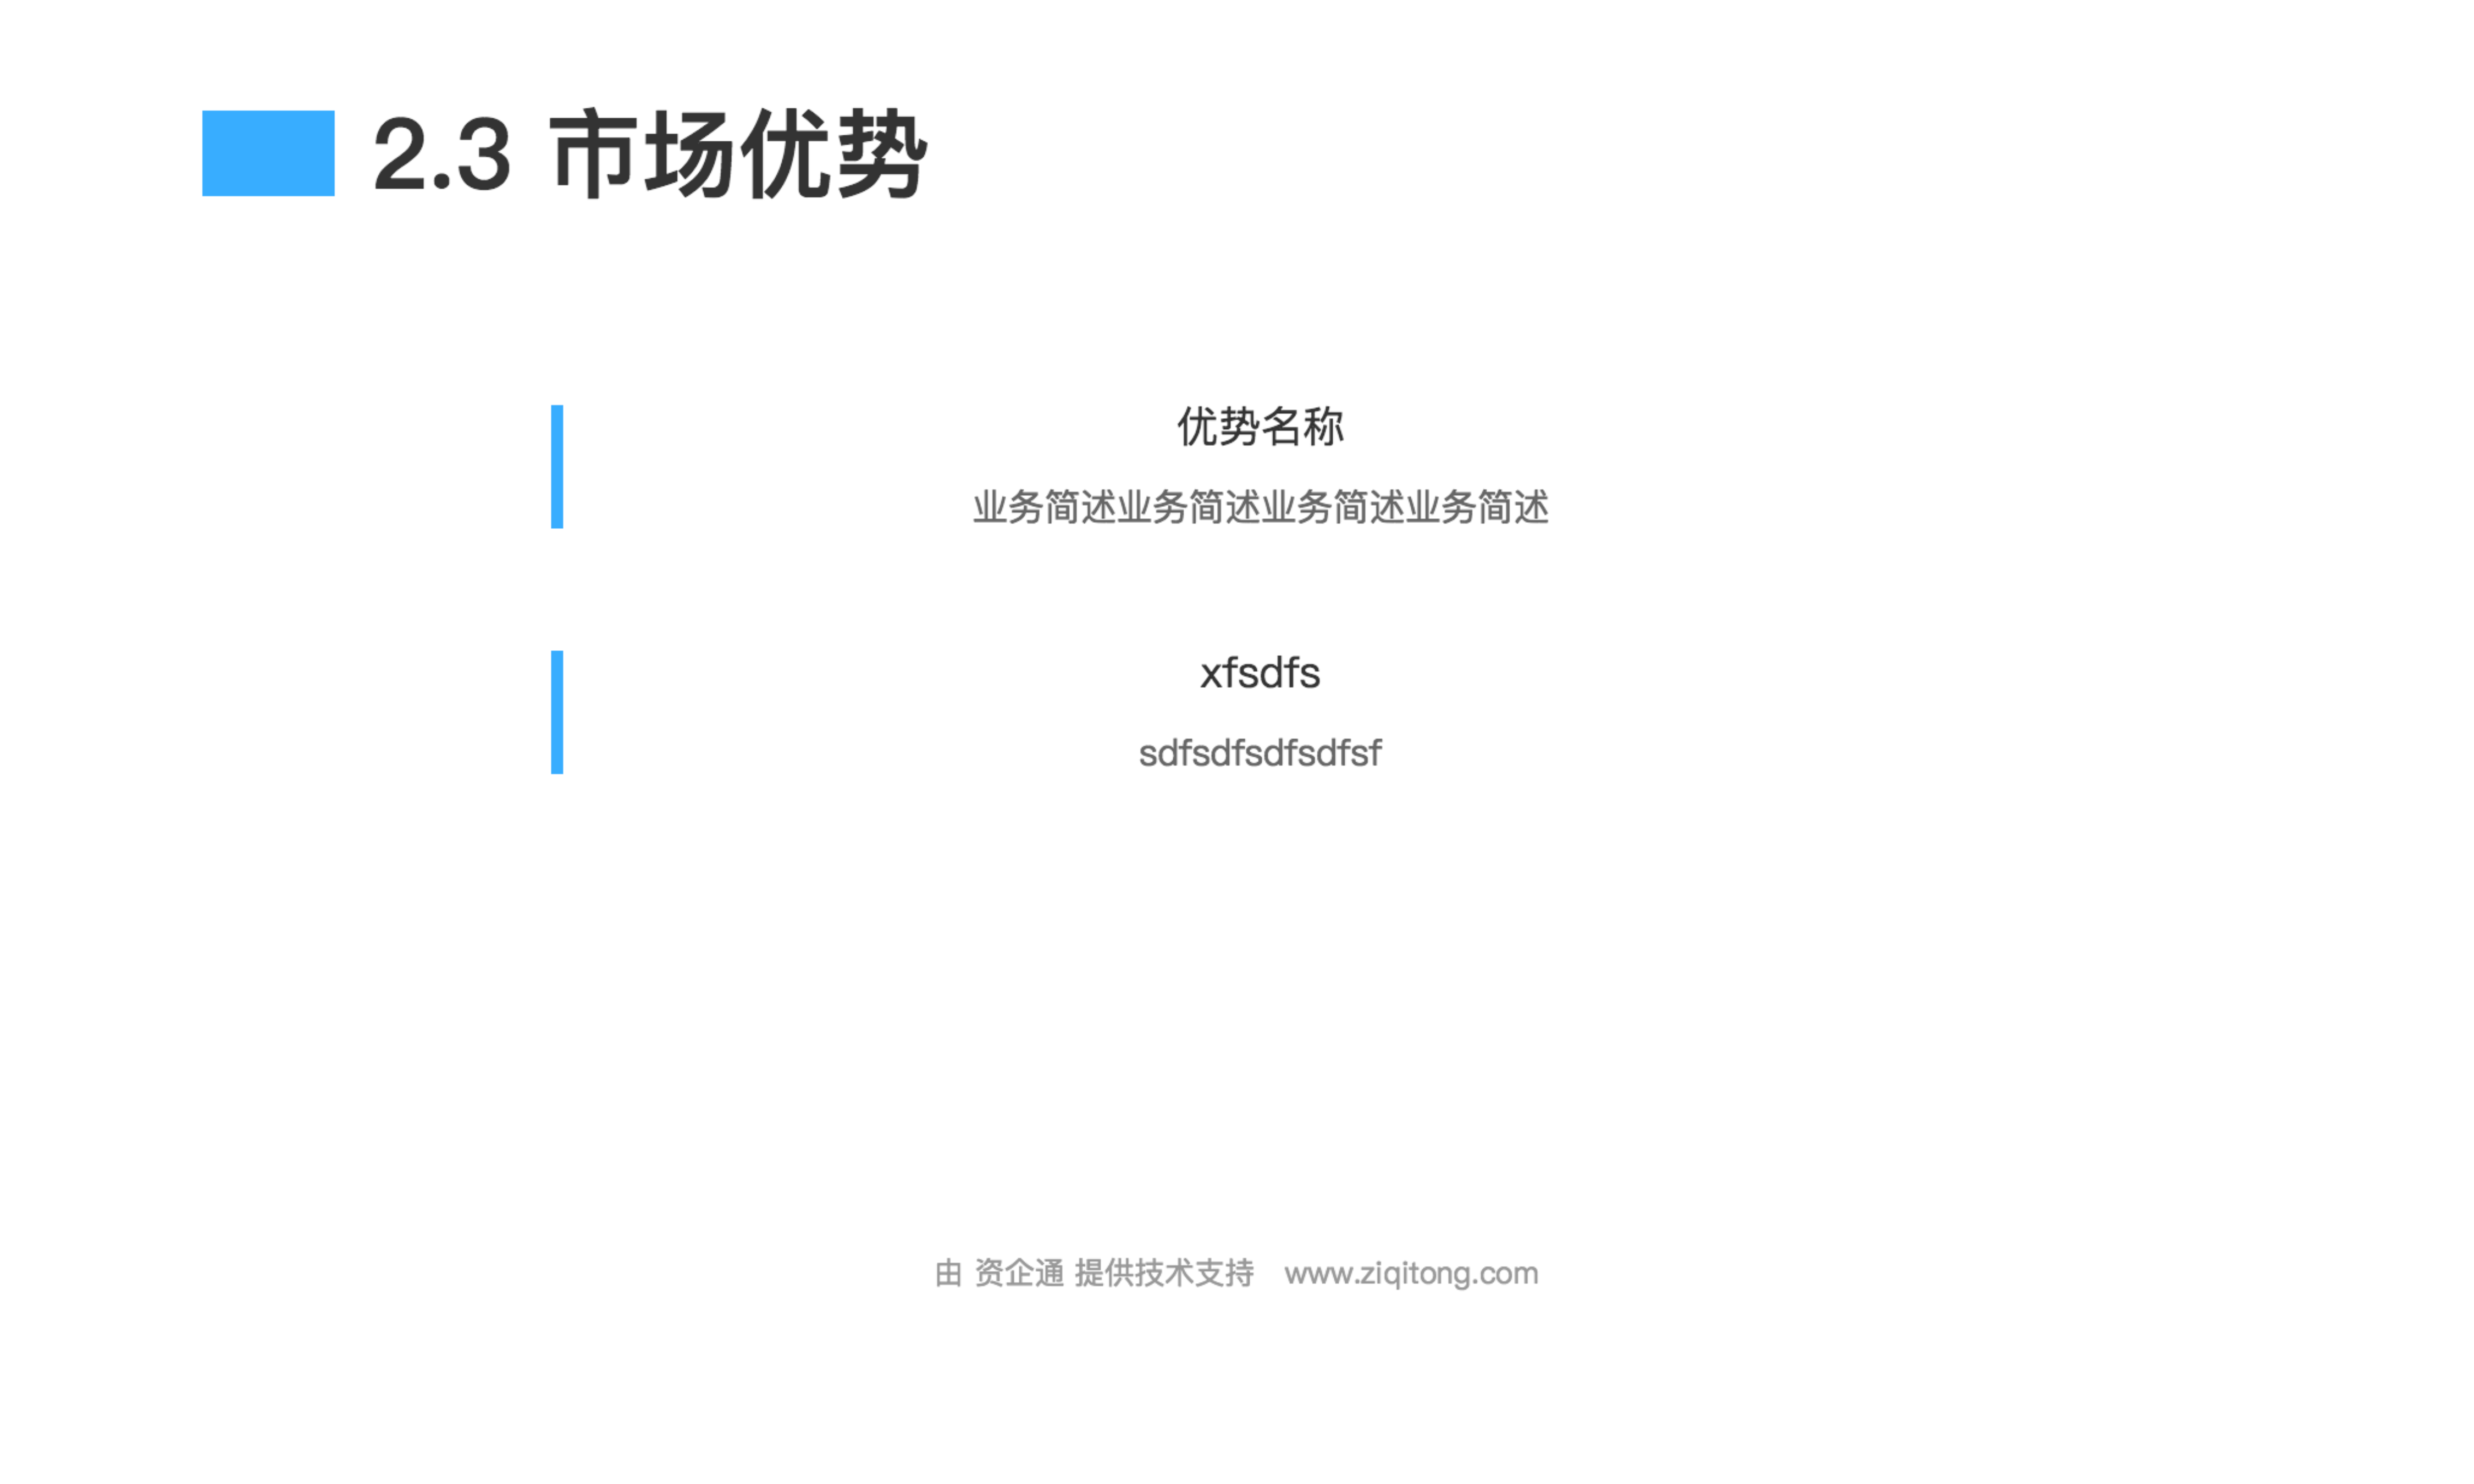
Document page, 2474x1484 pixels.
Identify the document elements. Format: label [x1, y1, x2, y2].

picture [82, 24, 2392, 1344]
